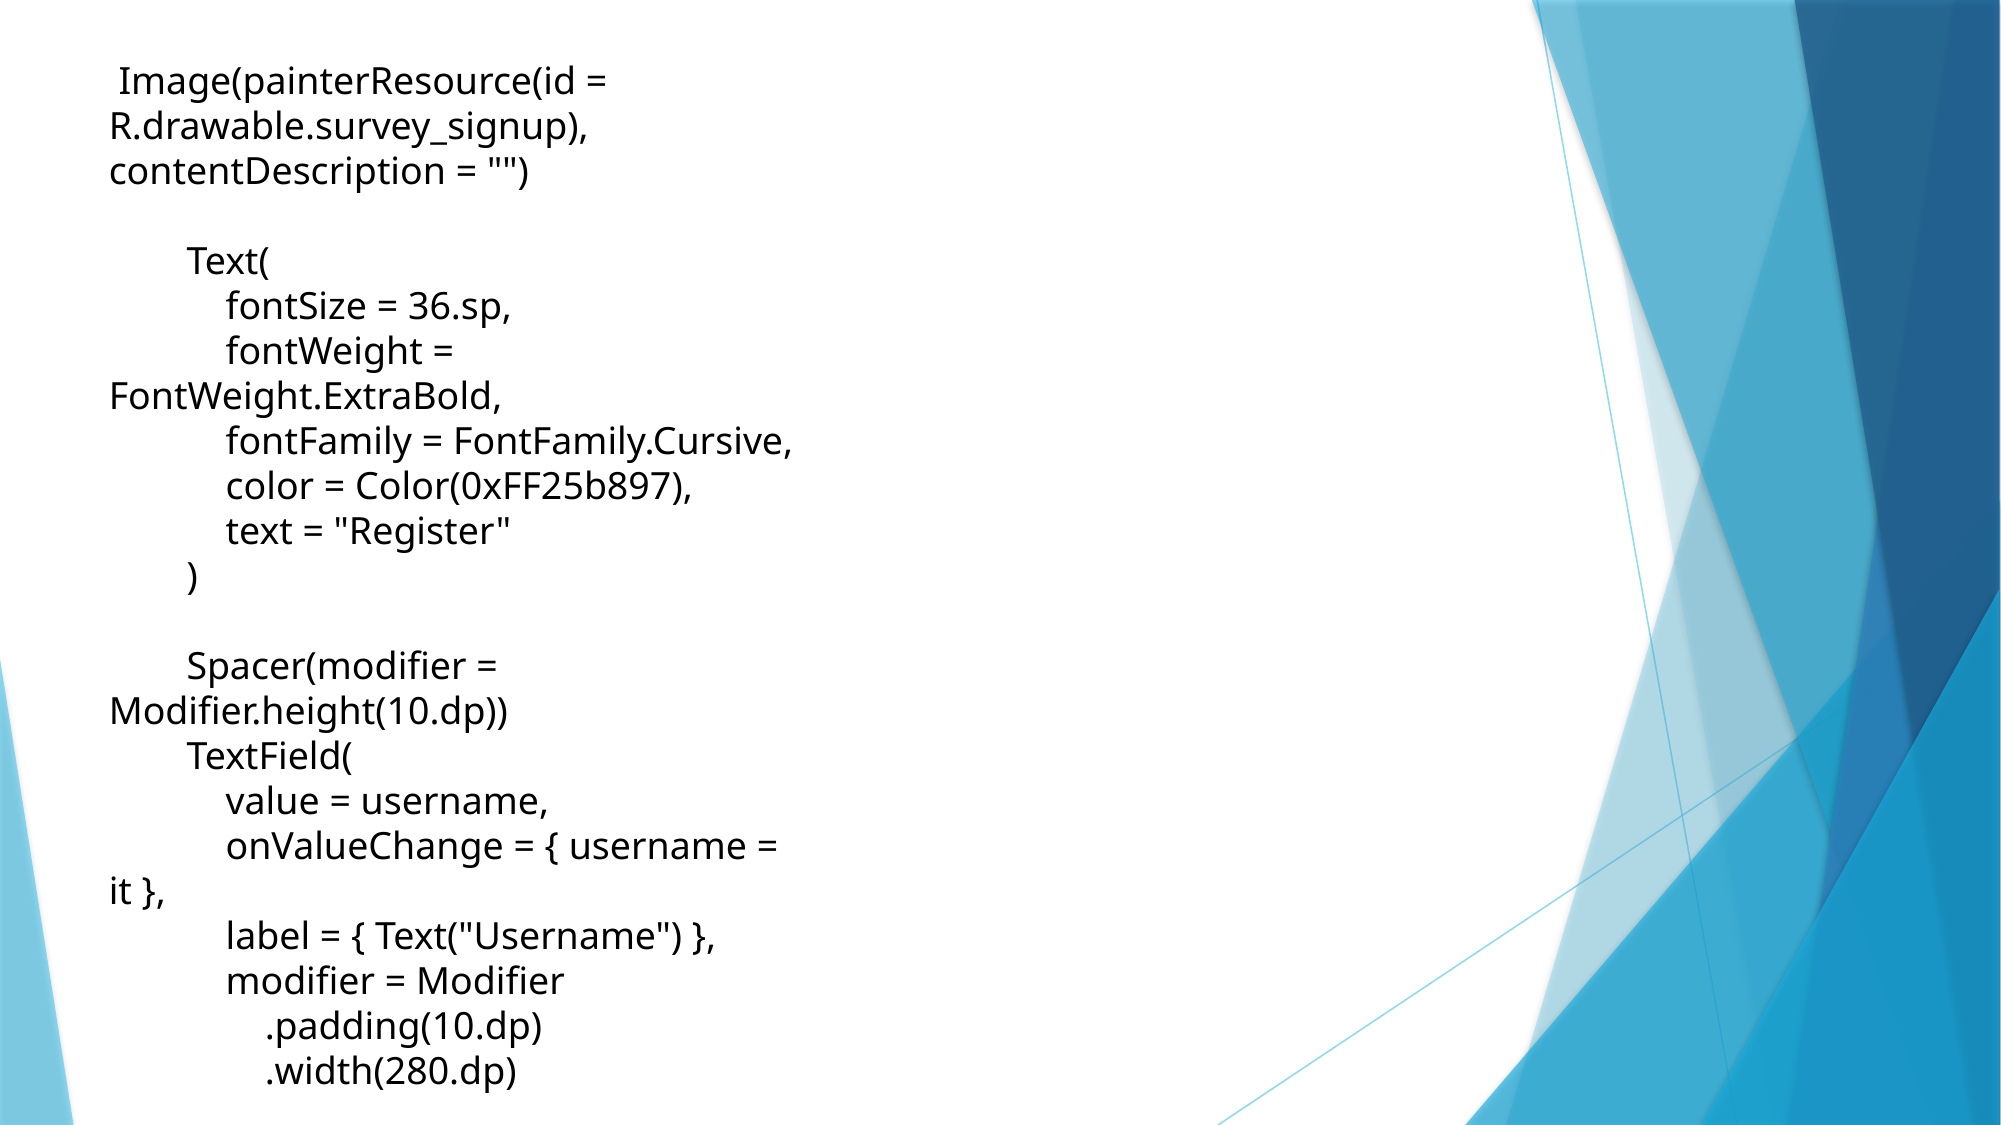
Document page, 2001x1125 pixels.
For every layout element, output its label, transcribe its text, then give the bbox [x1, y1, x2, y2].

text_box Image(painterResource(id = R.drawable.survey_signup), contentDescription = "") Text( fontSize = 36.sp, fontWeight = FontWeight.ExtraBold, fontFamily = FontFamily.Cursive, color = Color(0xFF25b897), text = "Register" ) Spacer(modifier = Modifier.height(10.dp)) TextField( value = username, onValueChange = { username = it }, label = { Text("Username") }, modifier = Modifier .padding(10.dp) .width(280.dp) [93, 49, 816, 1100]
